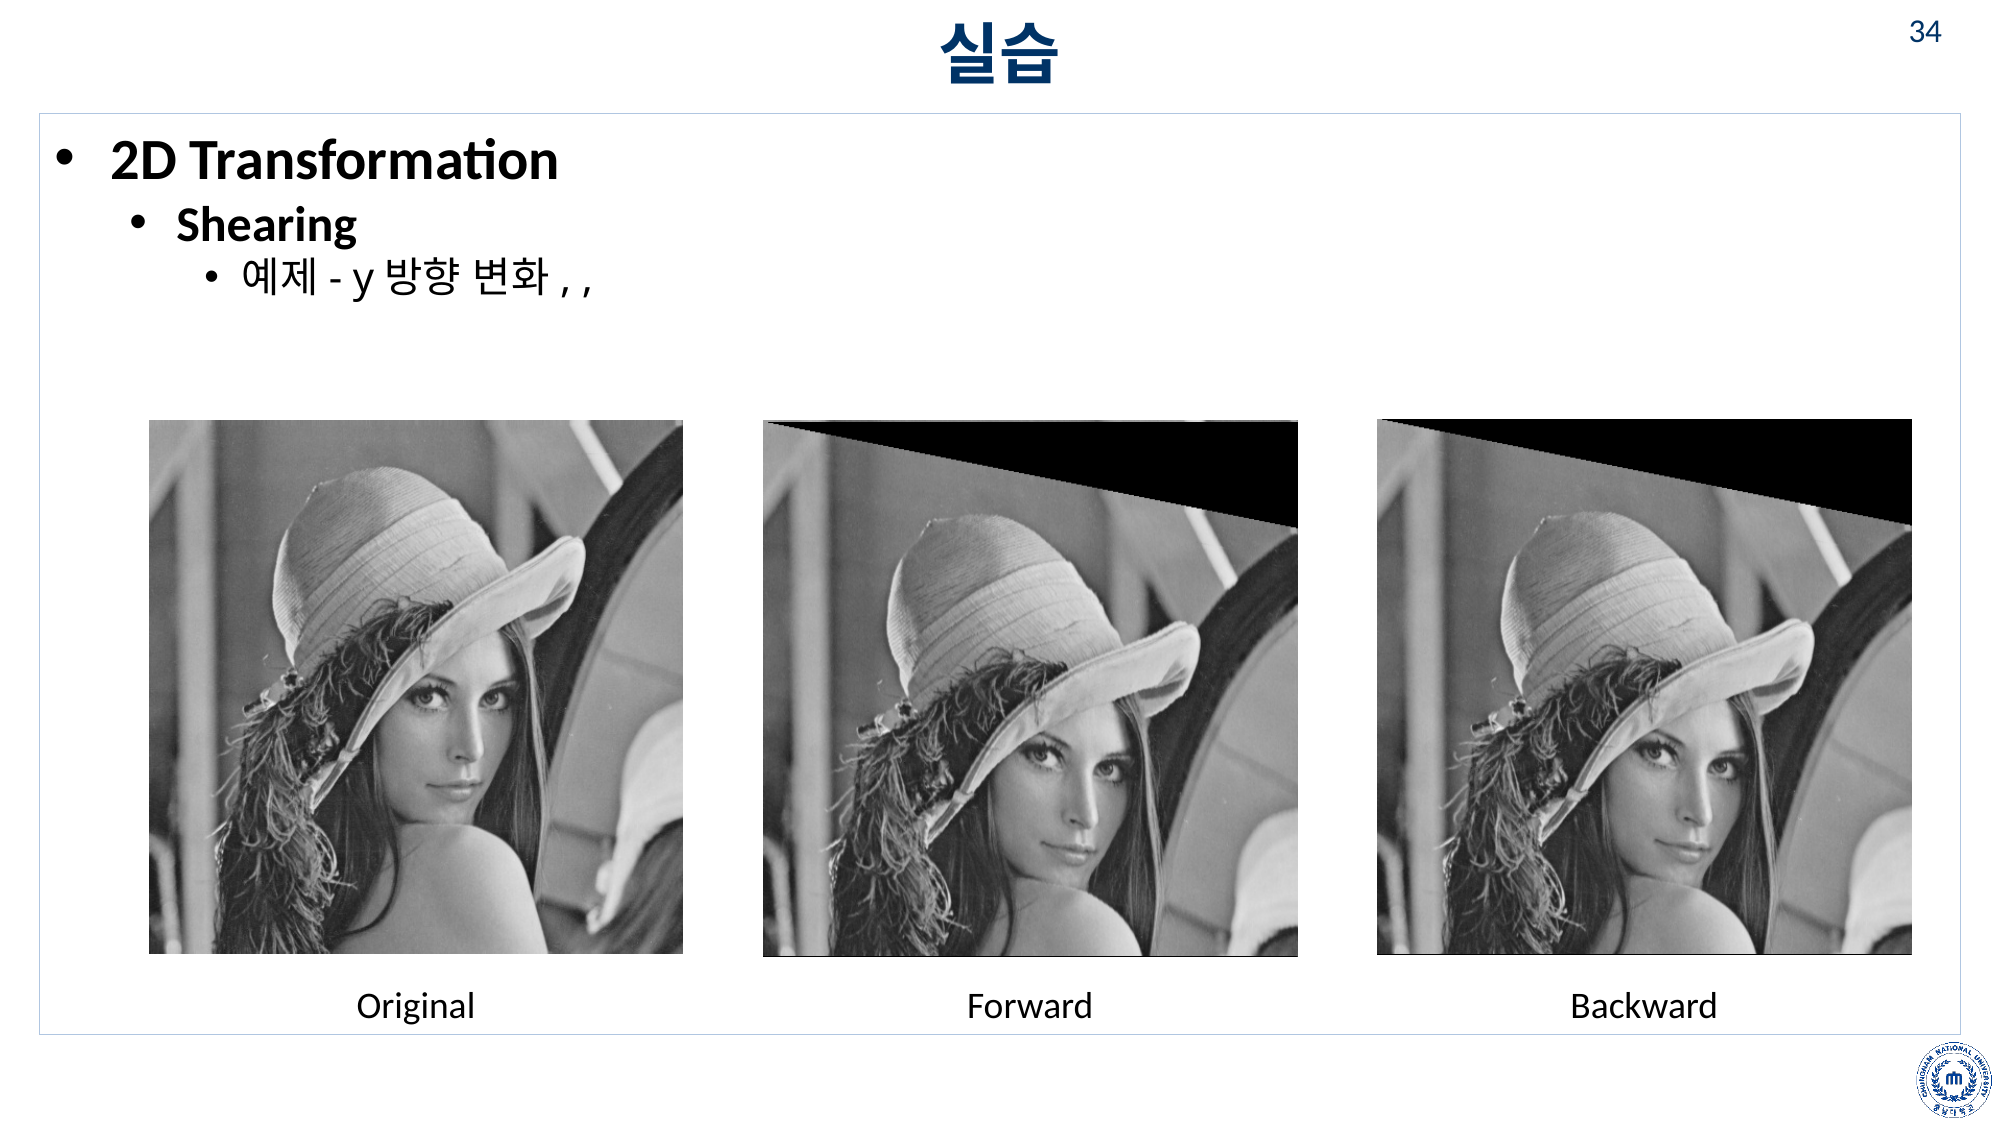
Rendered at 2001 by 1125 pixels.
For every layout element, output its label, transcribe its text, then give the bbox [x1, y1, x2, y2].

picture [763, 420, 1298, 958]
text_box Original [341, 973, 491, 1034]
title 실습 [279, 2, 1721, 102]
picture [149, 420, 684, 955]
picture [1916, 1042, 1994, 1118]
text_box Backward [1555, 973, 1734, 1034]
text_box Forward [952, 973, 1109, 1034]
picture [1377, 419, 1912, 956]
